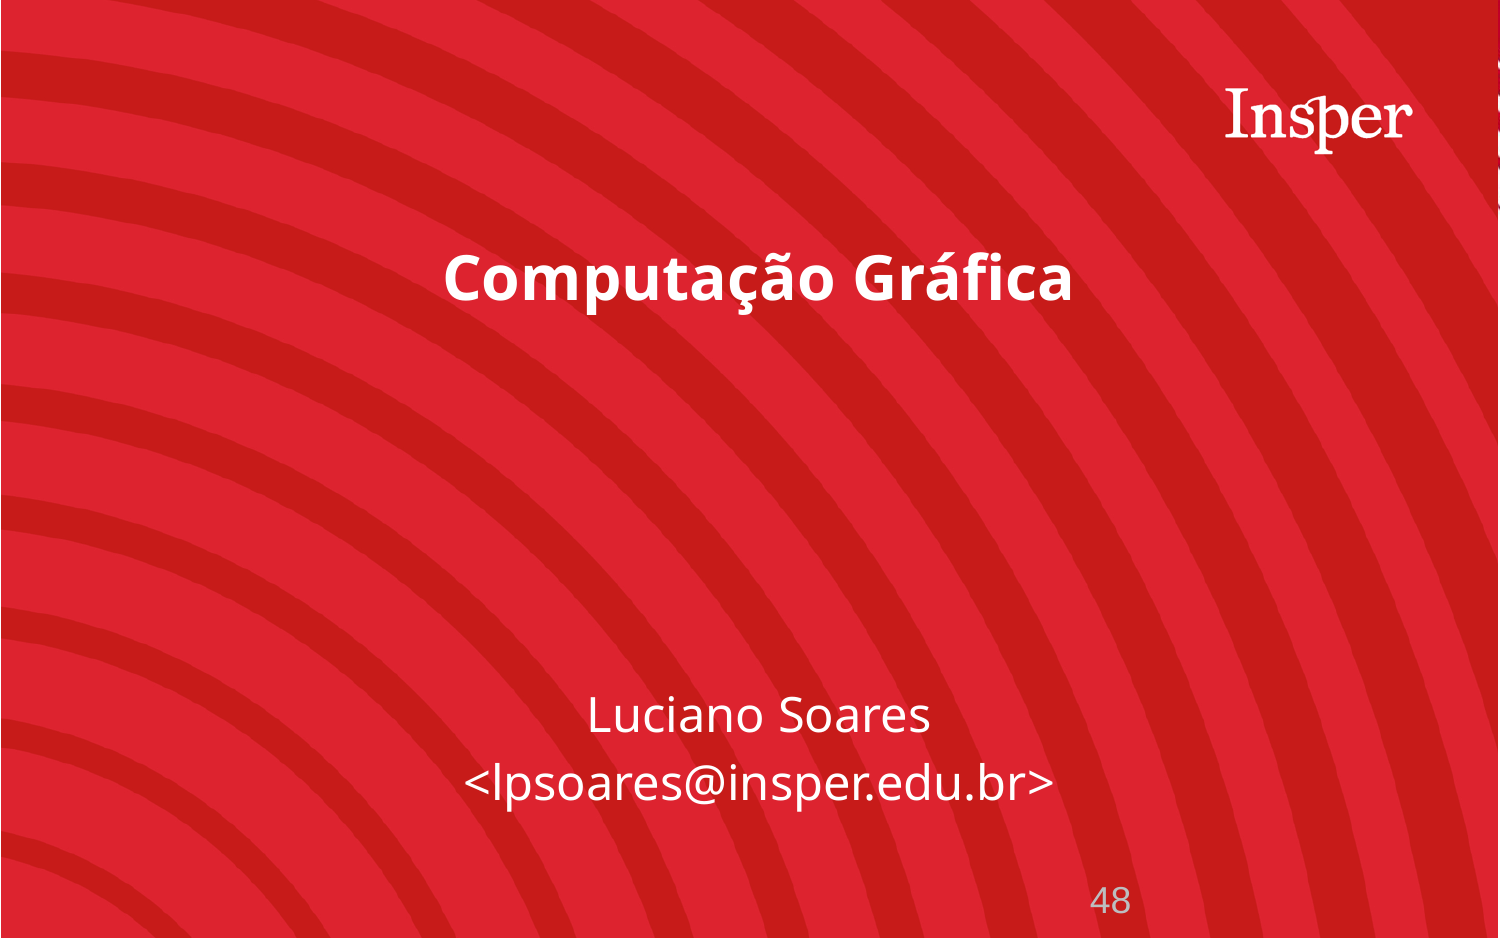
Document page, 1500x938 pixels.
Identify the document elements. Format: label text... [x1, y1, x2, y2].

list Computação Gráfica [156, 230, 1362, 328]
picture [1, 0, 1500, 938]
slide_number 48 [1074, 868, 1425, 919]
list Luciano Soares <lpsoares@insper.edu.br> [257, 676, 1262, 846]
